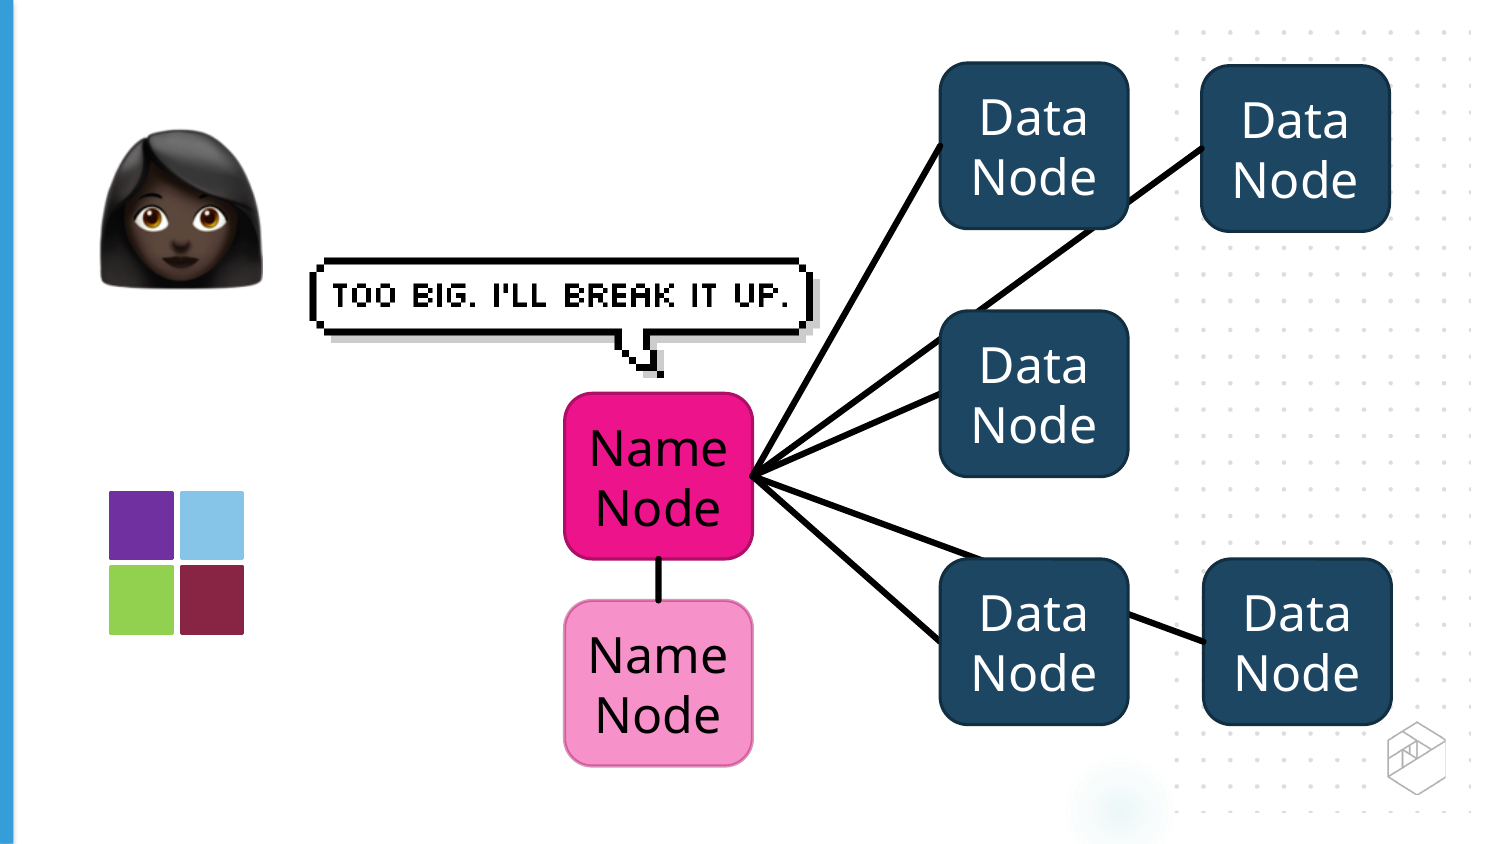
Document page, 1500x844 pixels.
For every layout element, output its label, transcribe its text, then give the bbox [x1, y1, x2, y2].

text_box [180, 565, 244, 635]
text_box Name Node [563, 401, 746, 561]
text_box Data Node [938, 651, 1130, 727]
text_box [109, 491, 174, 560]
picture [1058, 750, 1181, 844]
picture [301, 249, 752, 393]
text_box Data Node [1200, 64, 1392, 233]
text_box [180, 491, 244, 560]
text_box Data Node [1201, 557, 1393, 727]
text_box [752, 145, 941, 477]
text_box Name Node [562, 598, 754, 768]
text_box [945, 148, 1202, 477]
picture [98, 126, 264, 291]
text_box Data Node [938, 61, 1130, 146]
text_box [752, 482, 1204, 643]
text_box [109, 565, 174, 635]
